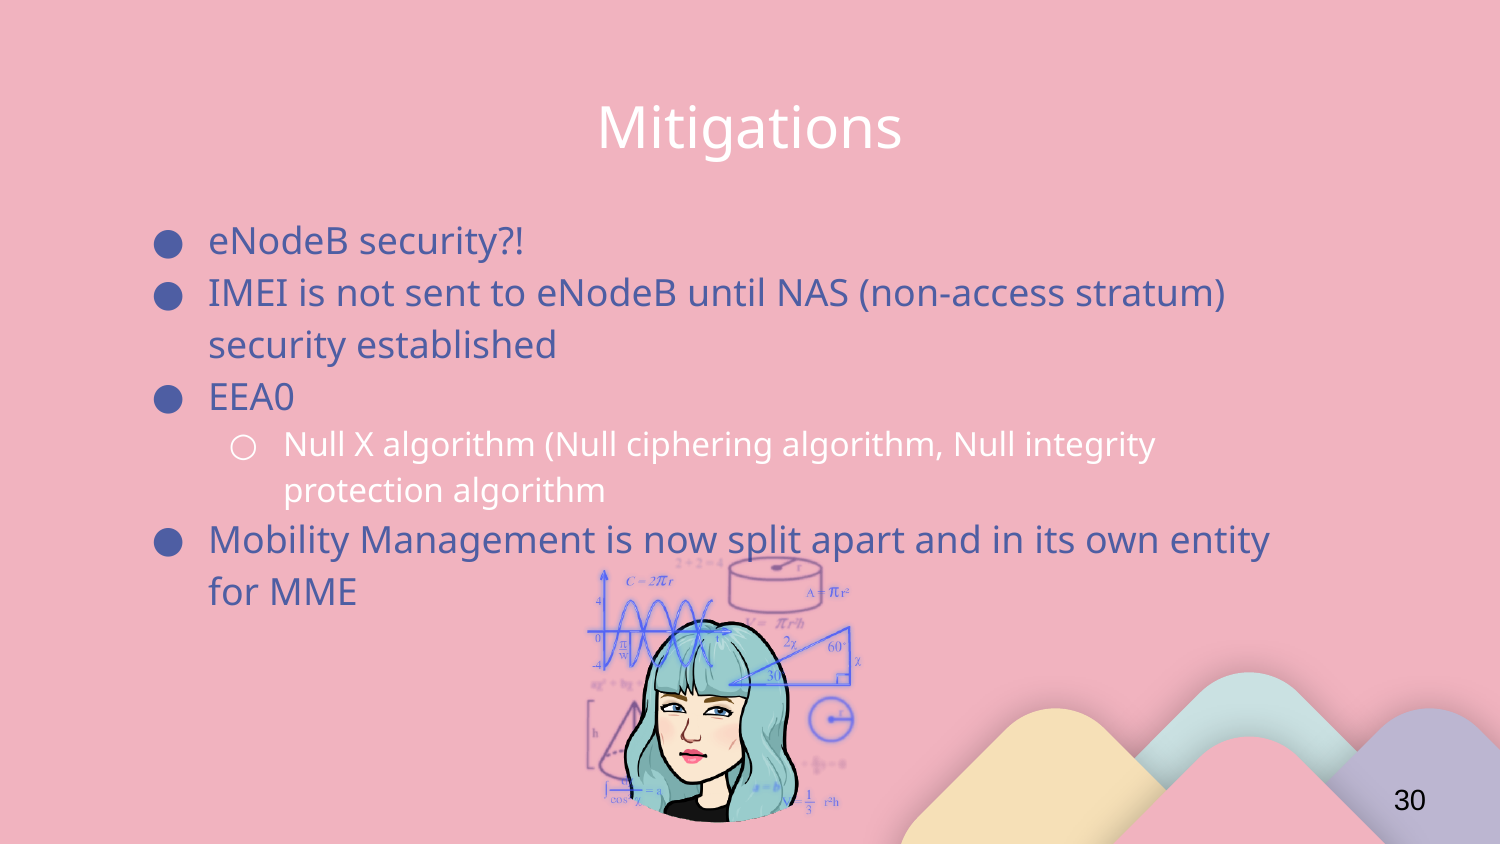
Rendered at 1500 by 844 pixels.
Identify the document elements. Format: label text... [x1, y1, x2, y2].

title Mitigations [118, 77, 1382, 172]
picture [576, 543, 865, 832]
list eNodeB security?! IMEI is not sent to eNodeB until NAS (non-access stratum) security established EEA0 Null X algorithm (Null ciphering algorithm, Null integrity protection algorithm Mobility Management is now split apart and in its own entity for MME [118, 195, 1324, 756]
slide_number ‹#› [1378, 766, 1469, 832]
